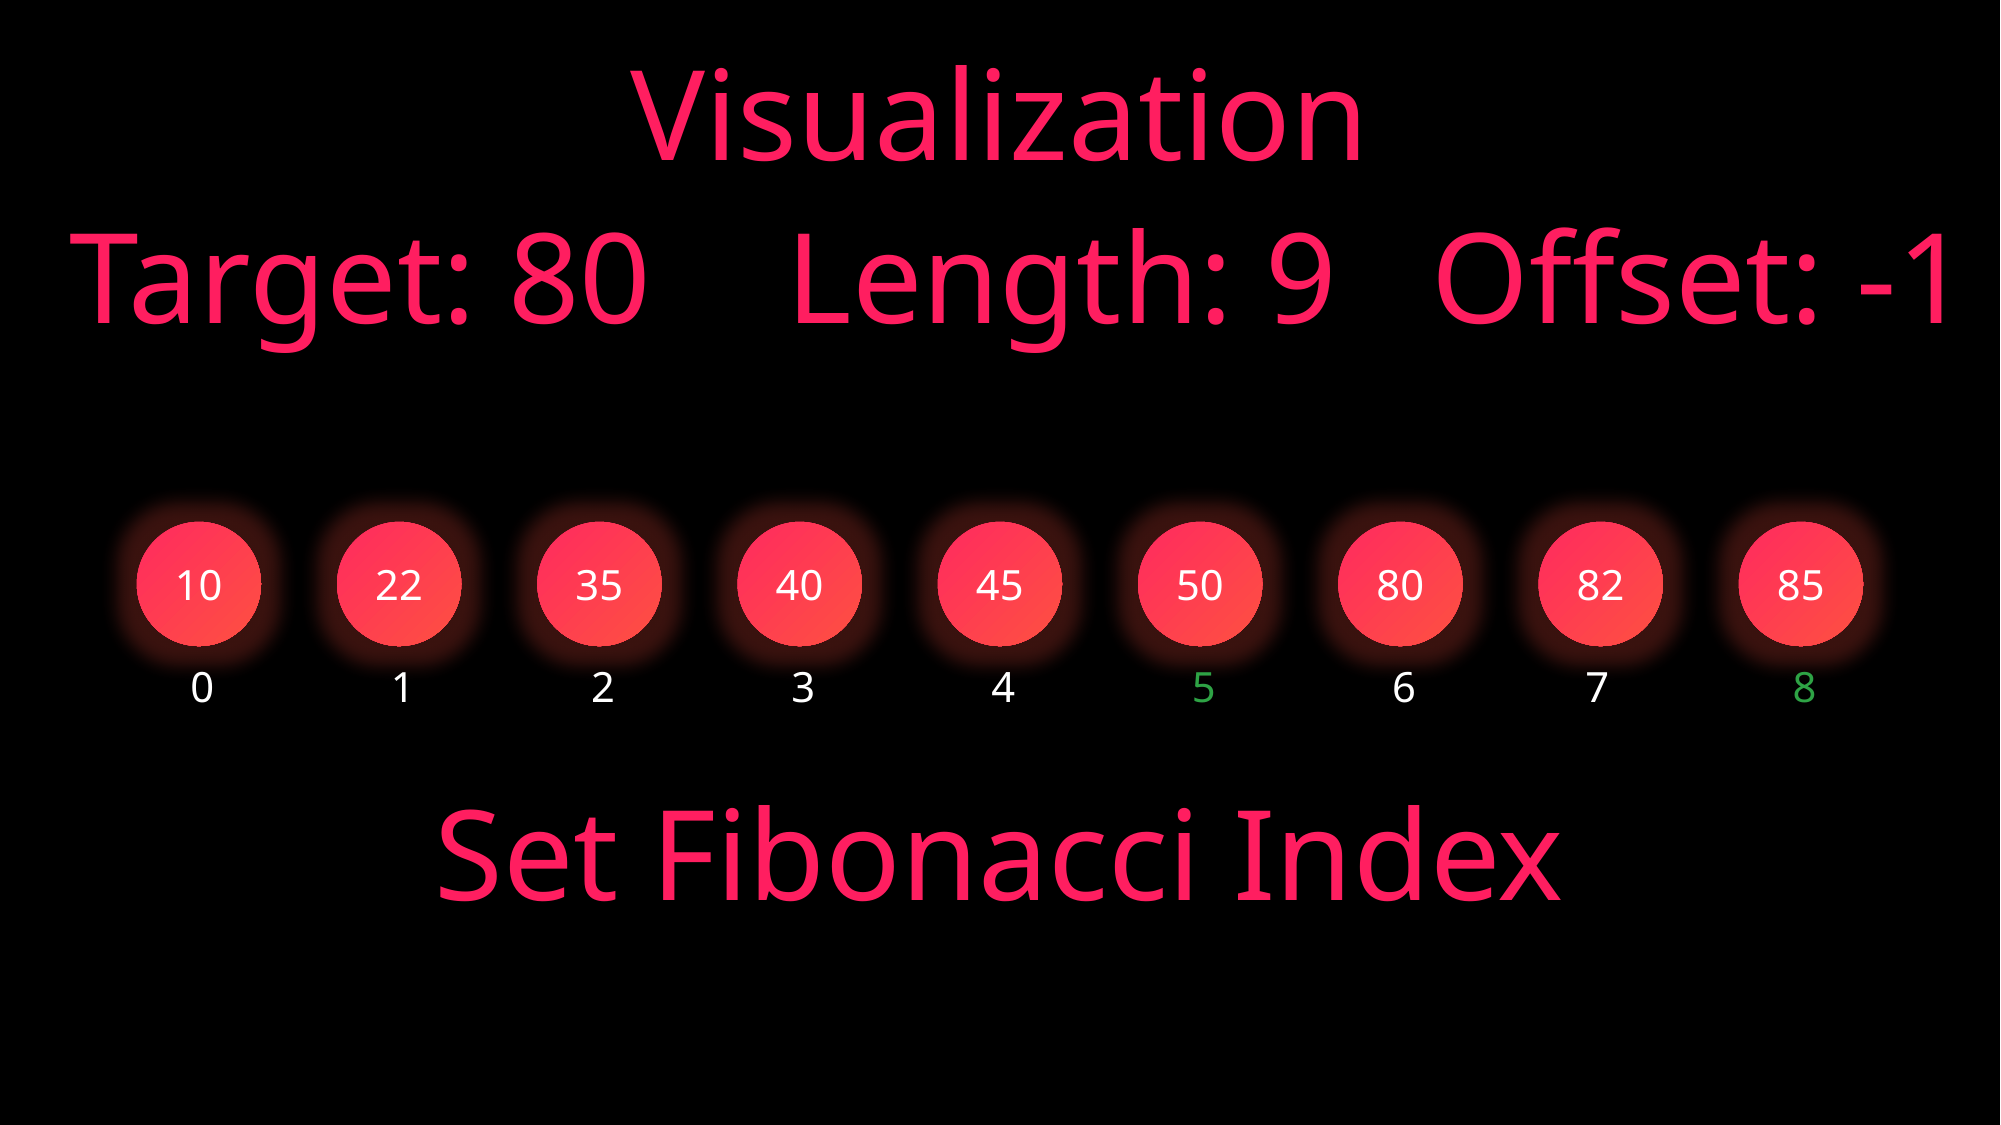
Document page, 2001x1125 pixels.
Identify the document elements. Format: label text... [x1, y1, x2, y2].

text_box 4 [976, 653, 1024, 719]
text_box 50 [1137, 520, 1264, 648]
text_box Visualization [615, 28, 1385, 194]
text_box 8 [1777, 653, 1825, 719]
text_box Set Fibonacci Index [419, 767, 1580, 933]
text_box 0 [175, 653, 222, 719]
text_box 5 [1177, 653, 1224, 719]
text_box 85 [1737, 520, 1865, 648]
text_box 80 [1337, 520, 1464, 648]
text_box 10 [135, 520, 263, 648]
text_box 1 [376, 653, 423, 719]
text_box 6 [1377, 653, 1424, 719]
text_box 7 [1570, 653, 1617, 719]
text_box Target: 80 [54, 190, 667, 356]
text_box 45 [936, 520, 1064, 648]
text_box 82 [1537, 520, 1664, 648]
text_box Length: 9 [772, 190, 1353, 356]
text_box 40 [736, 520, 863, 648]
text_box Offset: -1 [1417, 190, 1985, 356]
text_box 3 [776, 653, 823, 719]
text_box 35 [536, 520, 663, 648]
text_box 2 [576, 653, 623, 719]
text_box 22 [335, 520, 463, 648]
